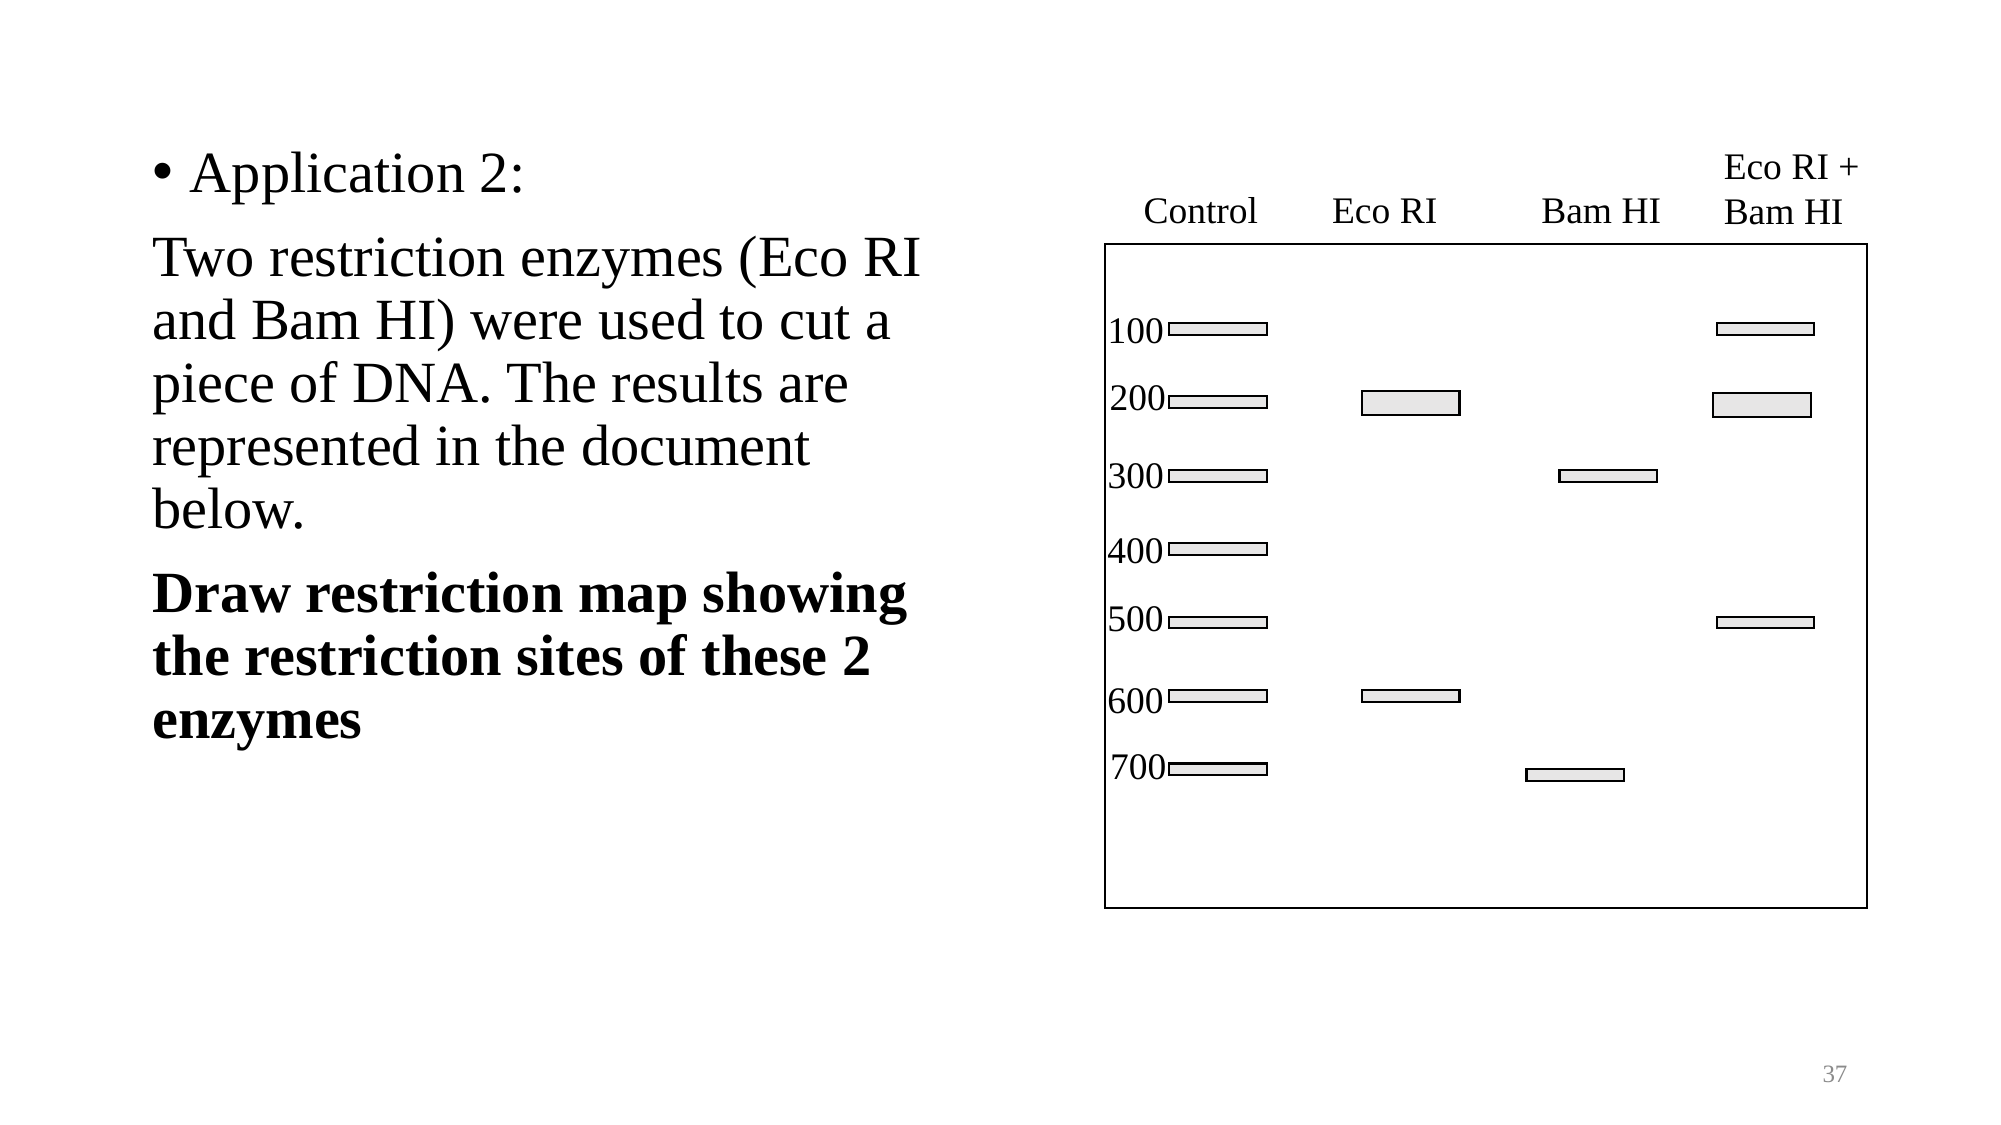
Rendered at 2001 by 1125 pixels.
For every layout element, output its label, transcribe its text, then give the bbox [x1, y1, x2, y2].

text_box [1092, 135, 1938, 908]
list Application 2: Two restriction enzymes (Eco RI and Bam HI) were used to cut a piece of DNA. The results are represented in the document below. Draw restriction map showing the restriction sites of these 2 enzymes [137, 135, 988, 849]
slide_number 37 [1412, 1042, 1863, 1103]
